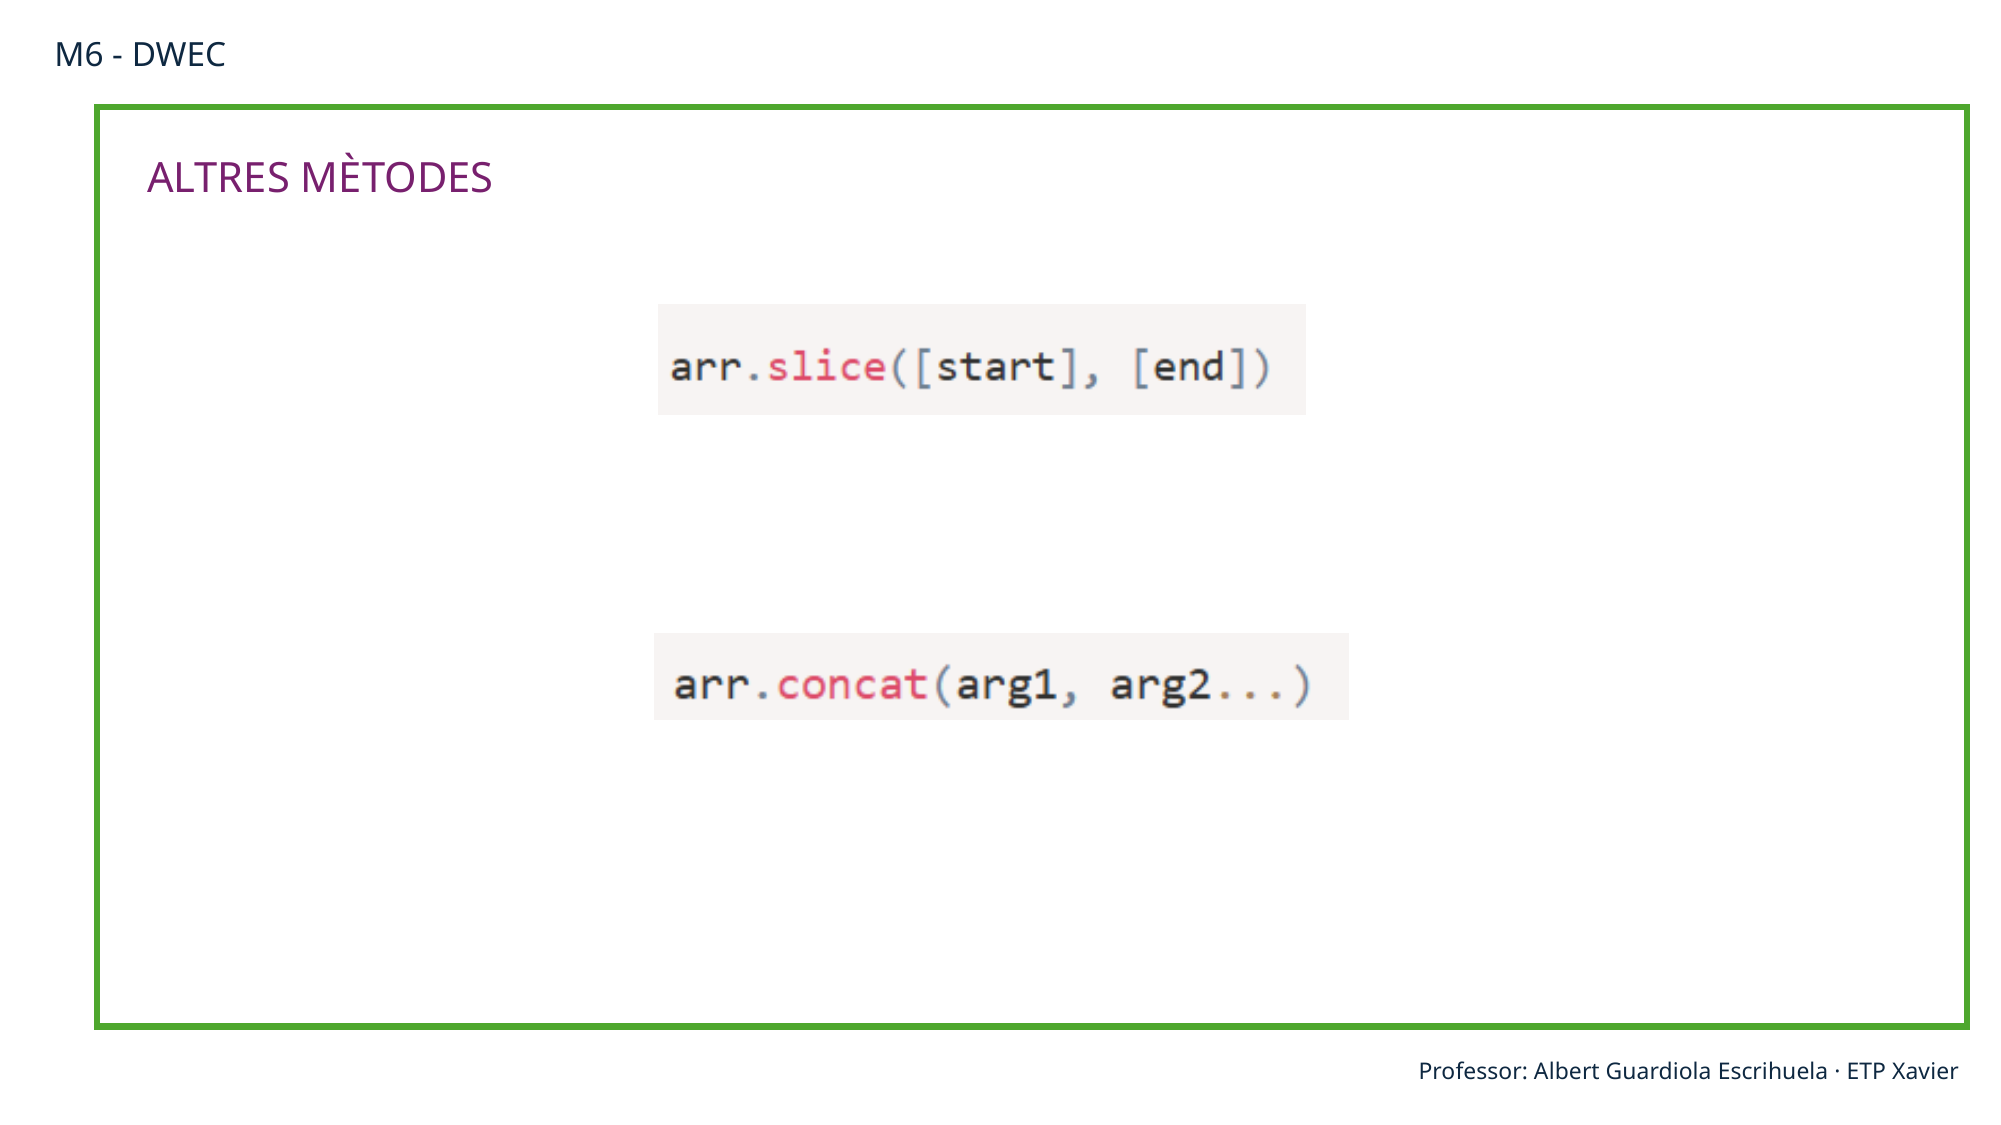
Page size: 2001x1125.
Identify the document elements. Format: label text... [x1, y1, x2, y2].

title M6 - DWEC [39, 6, 905, 105]
text_box Professor: Albert Guardiola Escrihuela · ETP Xavier [1365, 1046, 1980, 1098]
picture [658, 303, 1307, 416]
text_box [96, 106, 1969, 1028]
picture [653, 633, 1349, 721]
text_box ALTRES MÈTODES [132, 130, 1881, 229]
